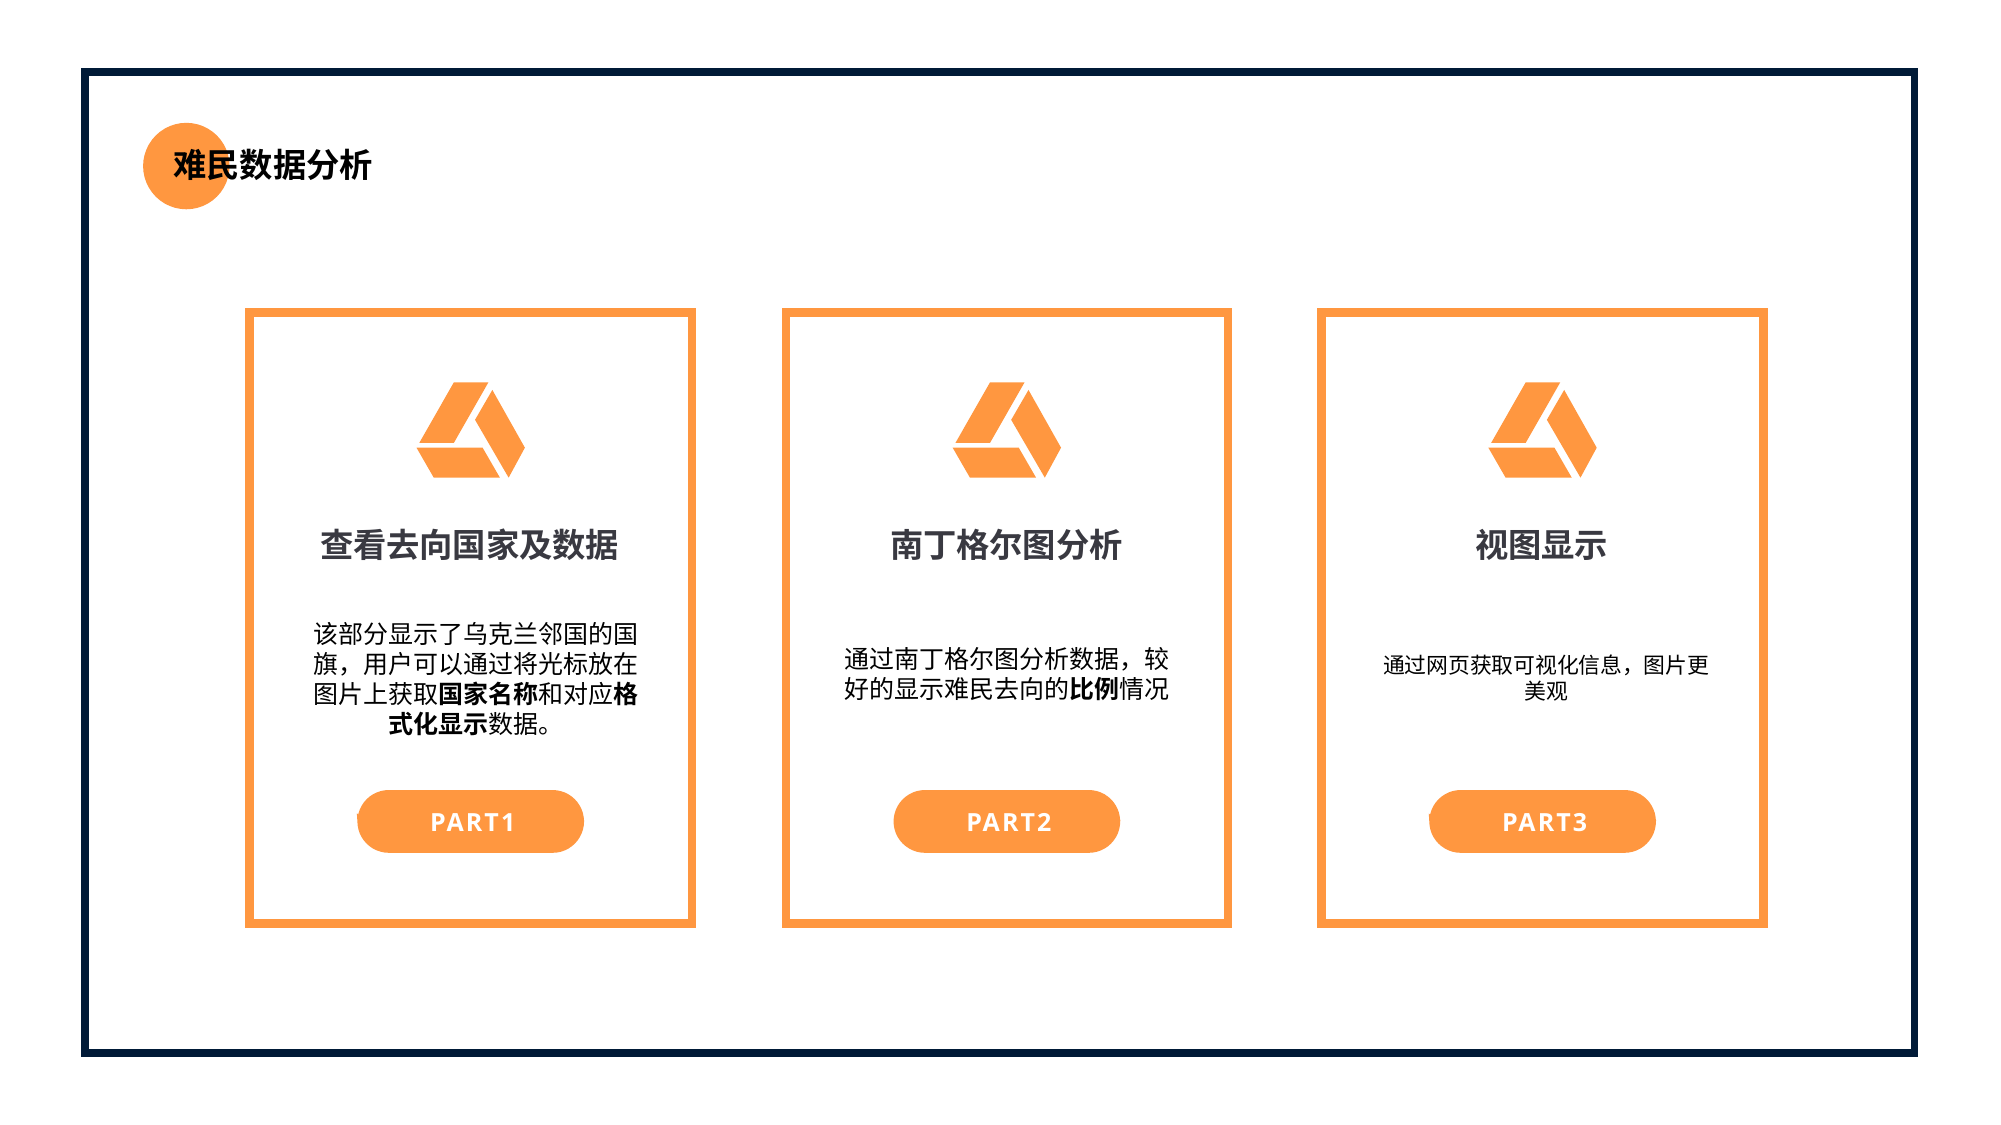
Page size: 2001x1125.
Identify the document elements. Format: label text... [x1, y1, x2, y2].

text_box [785, 312, 1228, 924]
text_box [249, 312, 692, 924]
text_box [1321, 312, 1764, 924]
text_box [143, 122, 221, 210]
text_box 难民数据分析 [158, 136, 610, 192]
